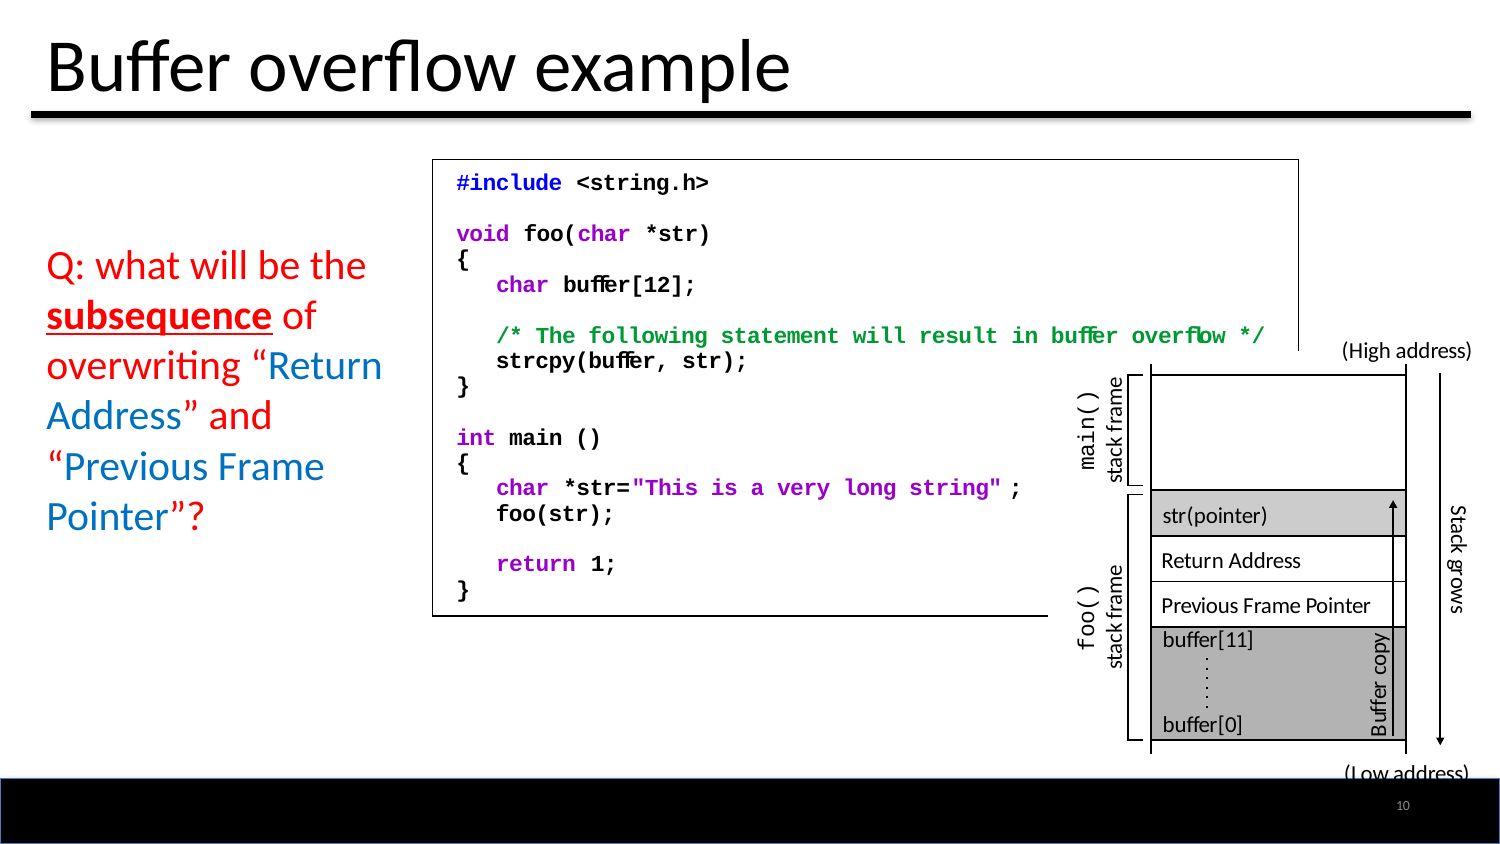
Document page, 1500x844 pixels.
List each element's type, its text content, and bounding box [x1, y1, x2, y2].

list Q: what will be the subsequence of overwriting “Return Address” and “Previous Frame Pointer”? [31, 230, 411, 570]
title Buffer overflow example [31, 16, 1472, 106]
picture [429, 156, 1472, 786]
slide_number 9 [1074, 794, 1425, 827]
